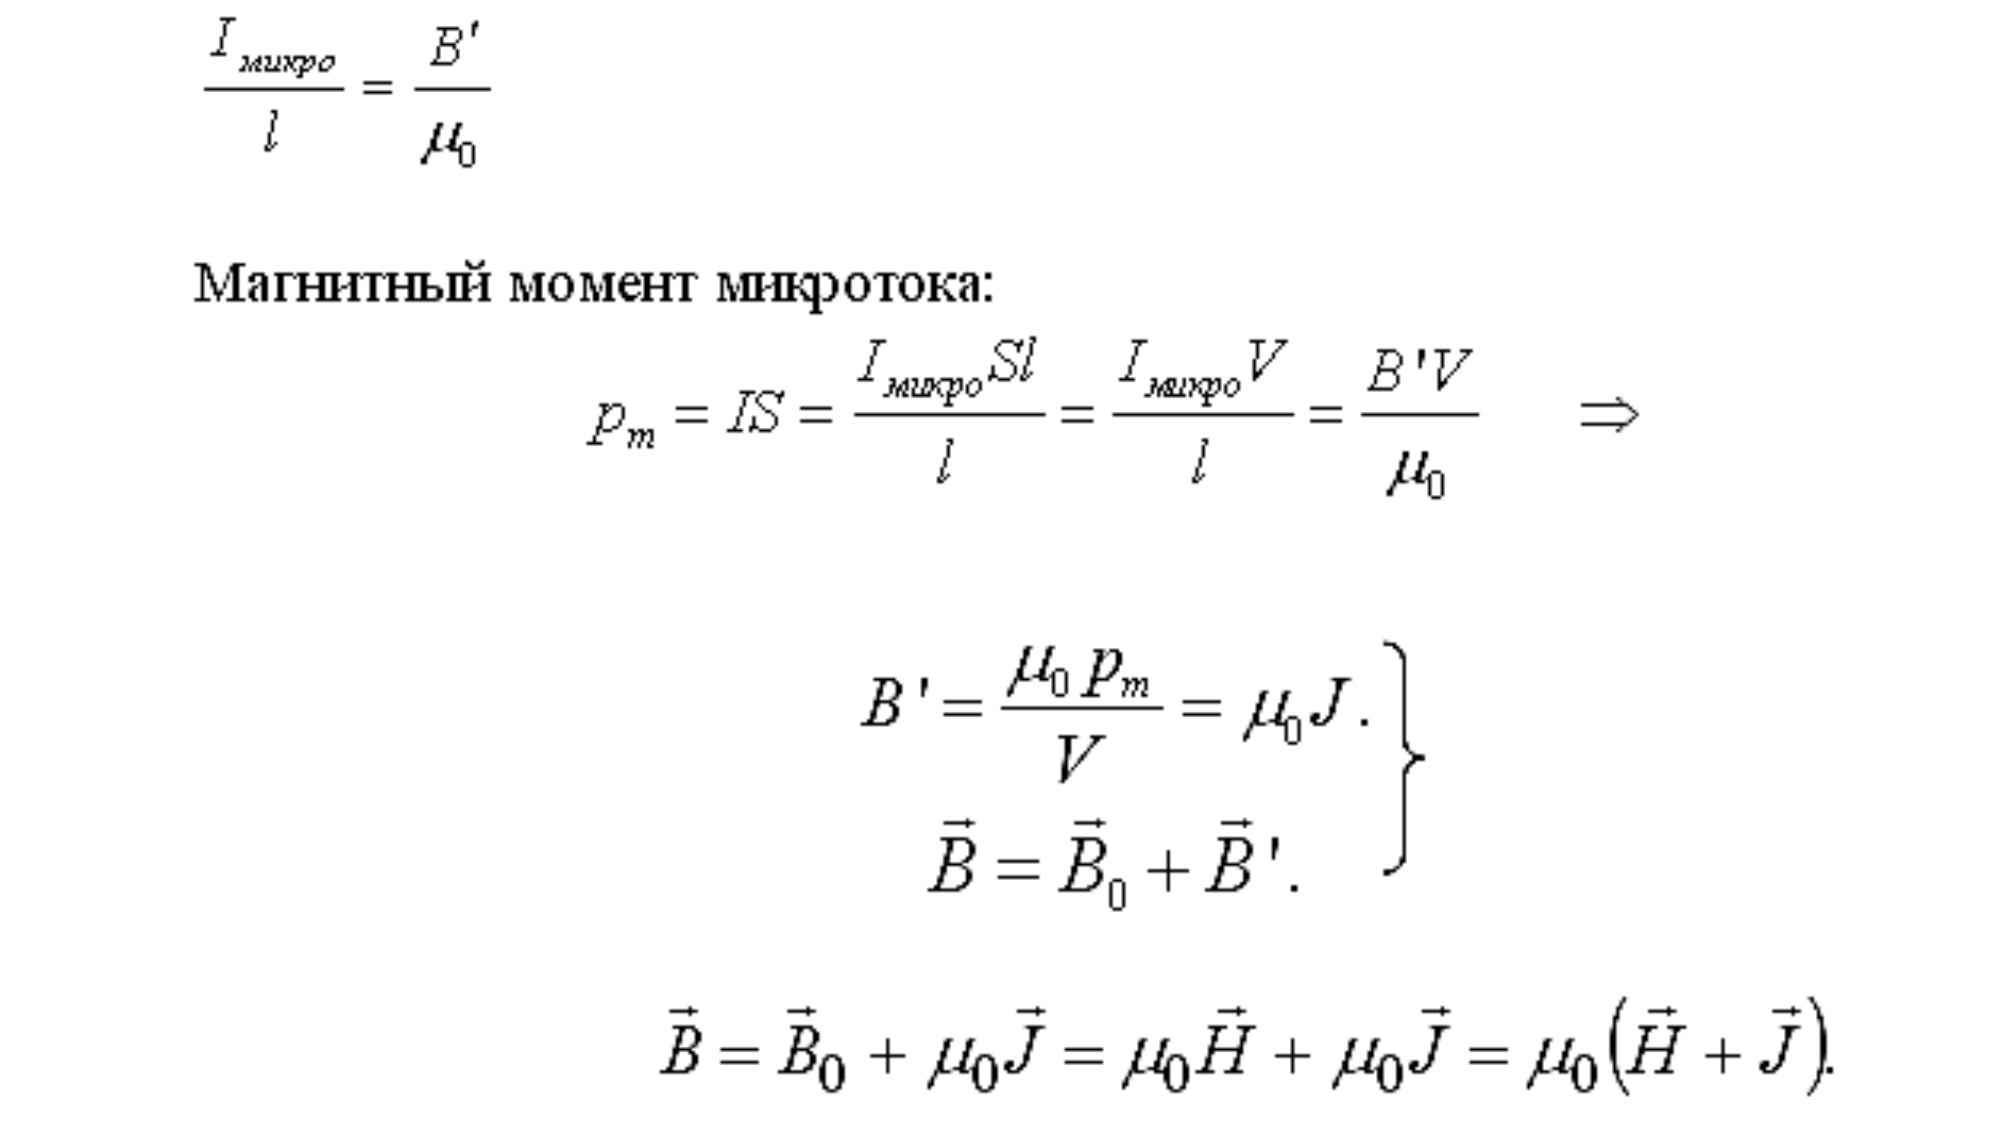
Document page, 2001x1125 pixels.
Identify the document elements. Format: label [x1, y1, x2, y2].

picture [186, 9, 1850, 1116]
